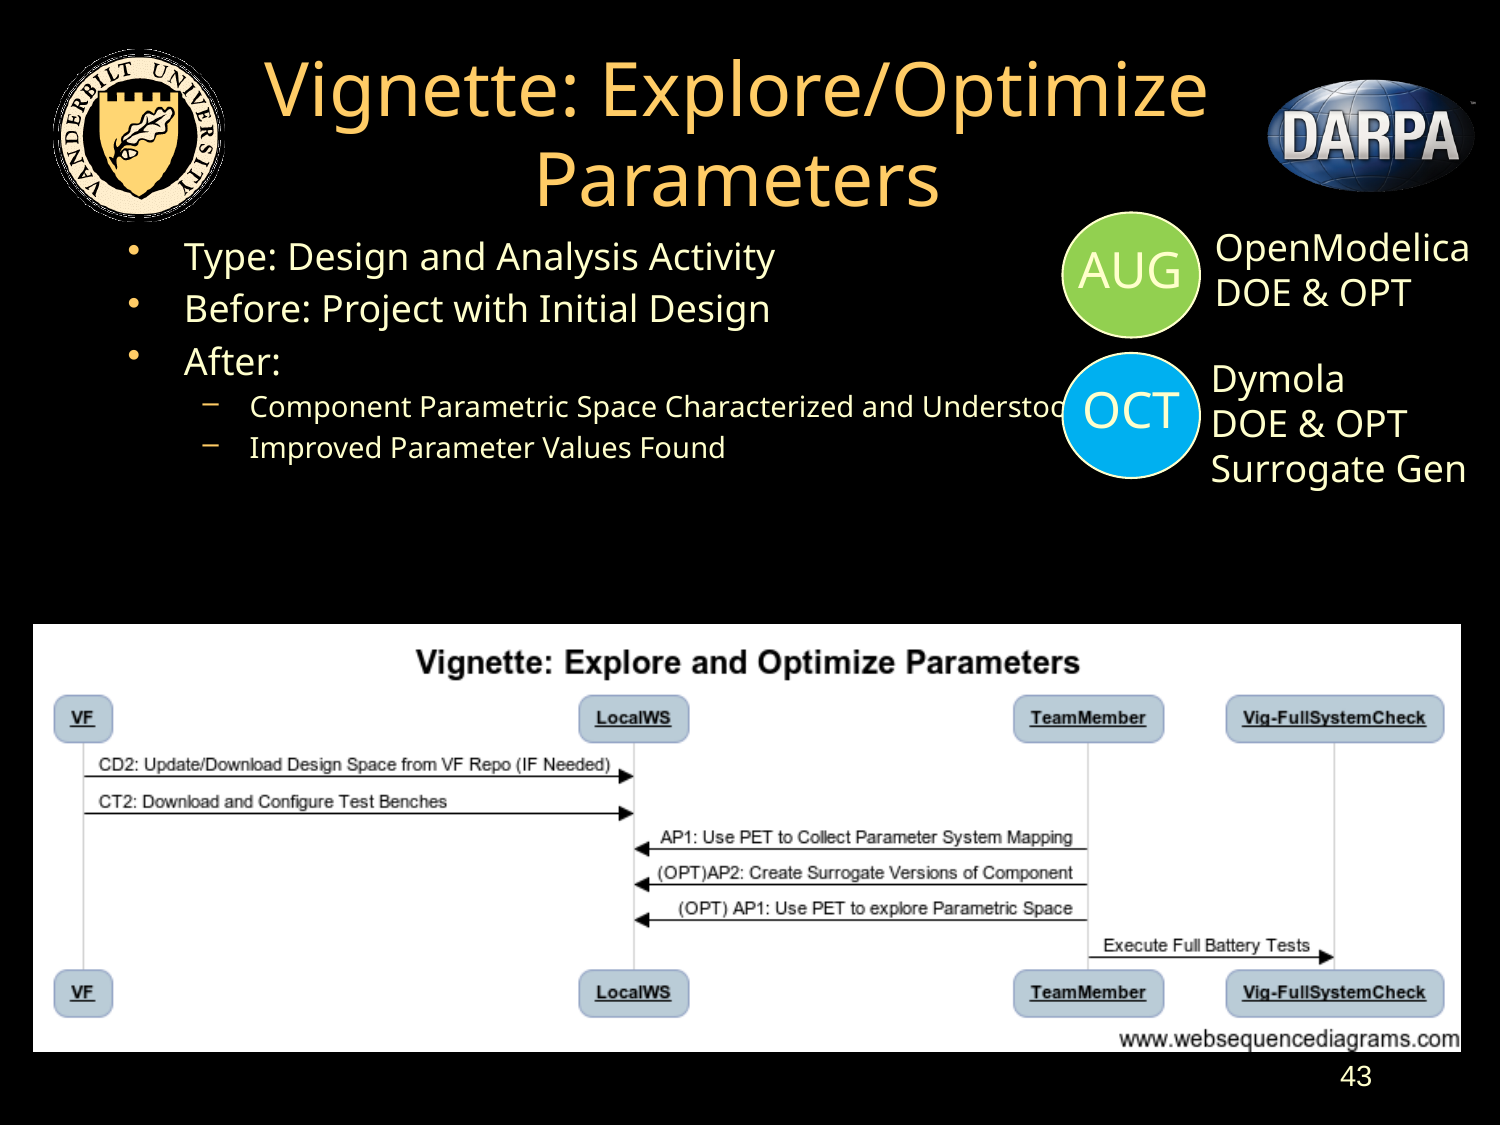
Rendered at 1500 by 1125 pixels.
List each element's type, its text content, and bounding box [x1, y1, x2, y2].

picture [1301, 77, 1478, 194]
text_box Dymola DOE & OPT Surrogate Gen [1195, 347, 1483, 497]
list Type: Design and Analysis Activity Before: Project with Initial Design After: Component Parametric Space Characterized and Understood Improved Parameter Values Found [112, 224, 1388, 563]
picture [32, 624, 1462, 1052]
text_box OCT [1062, 352, 1195, 478]
title Vignette: Explore/Optimize Parameters [174, 62, 1301, 201]
text_box OpenModelica DOE & OPT [1199, 216, 1486, 322]
picture [53, 49, 225, 222]
slide_number 43 [1074, 1060, 1388, 1113]
text_box AUG [1062, 212, 1199, 338]
